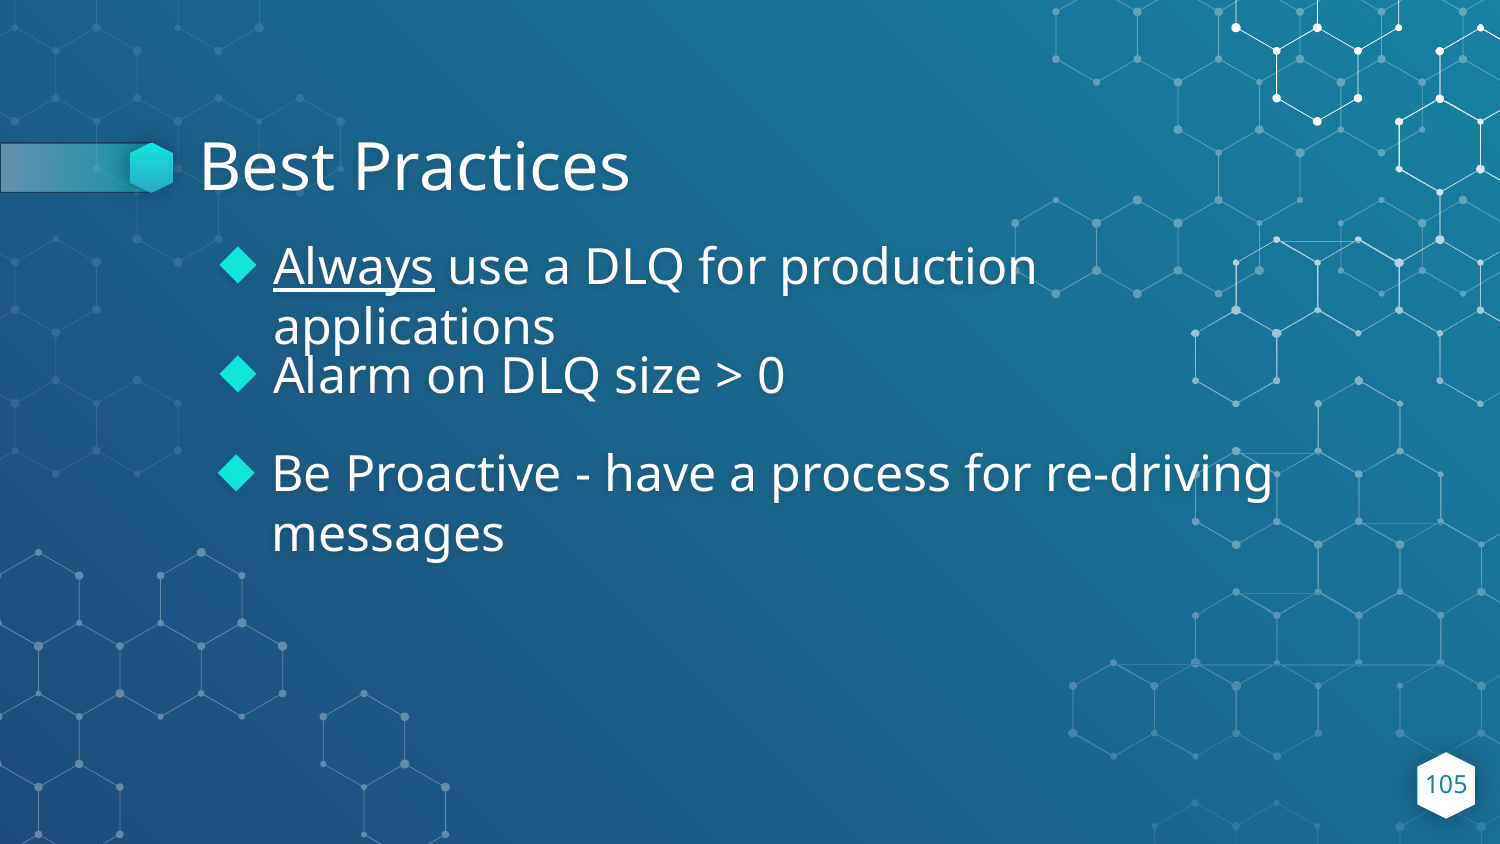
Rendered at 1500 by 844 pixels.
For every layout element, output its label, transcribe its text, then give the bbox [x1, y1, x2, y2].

slide_number ‹#› [1417, 752, 1475, 819]
list Be Proactive - have a process for re-driving messages [196, 441, 1409, 564]
list Always use a DLQ for production applications [198, 234, 1302, 340]
list Alarm on DLQ size > 0 [198, 343, 1455, 465]
title Best Practices [198, 140, 1302, 198]
